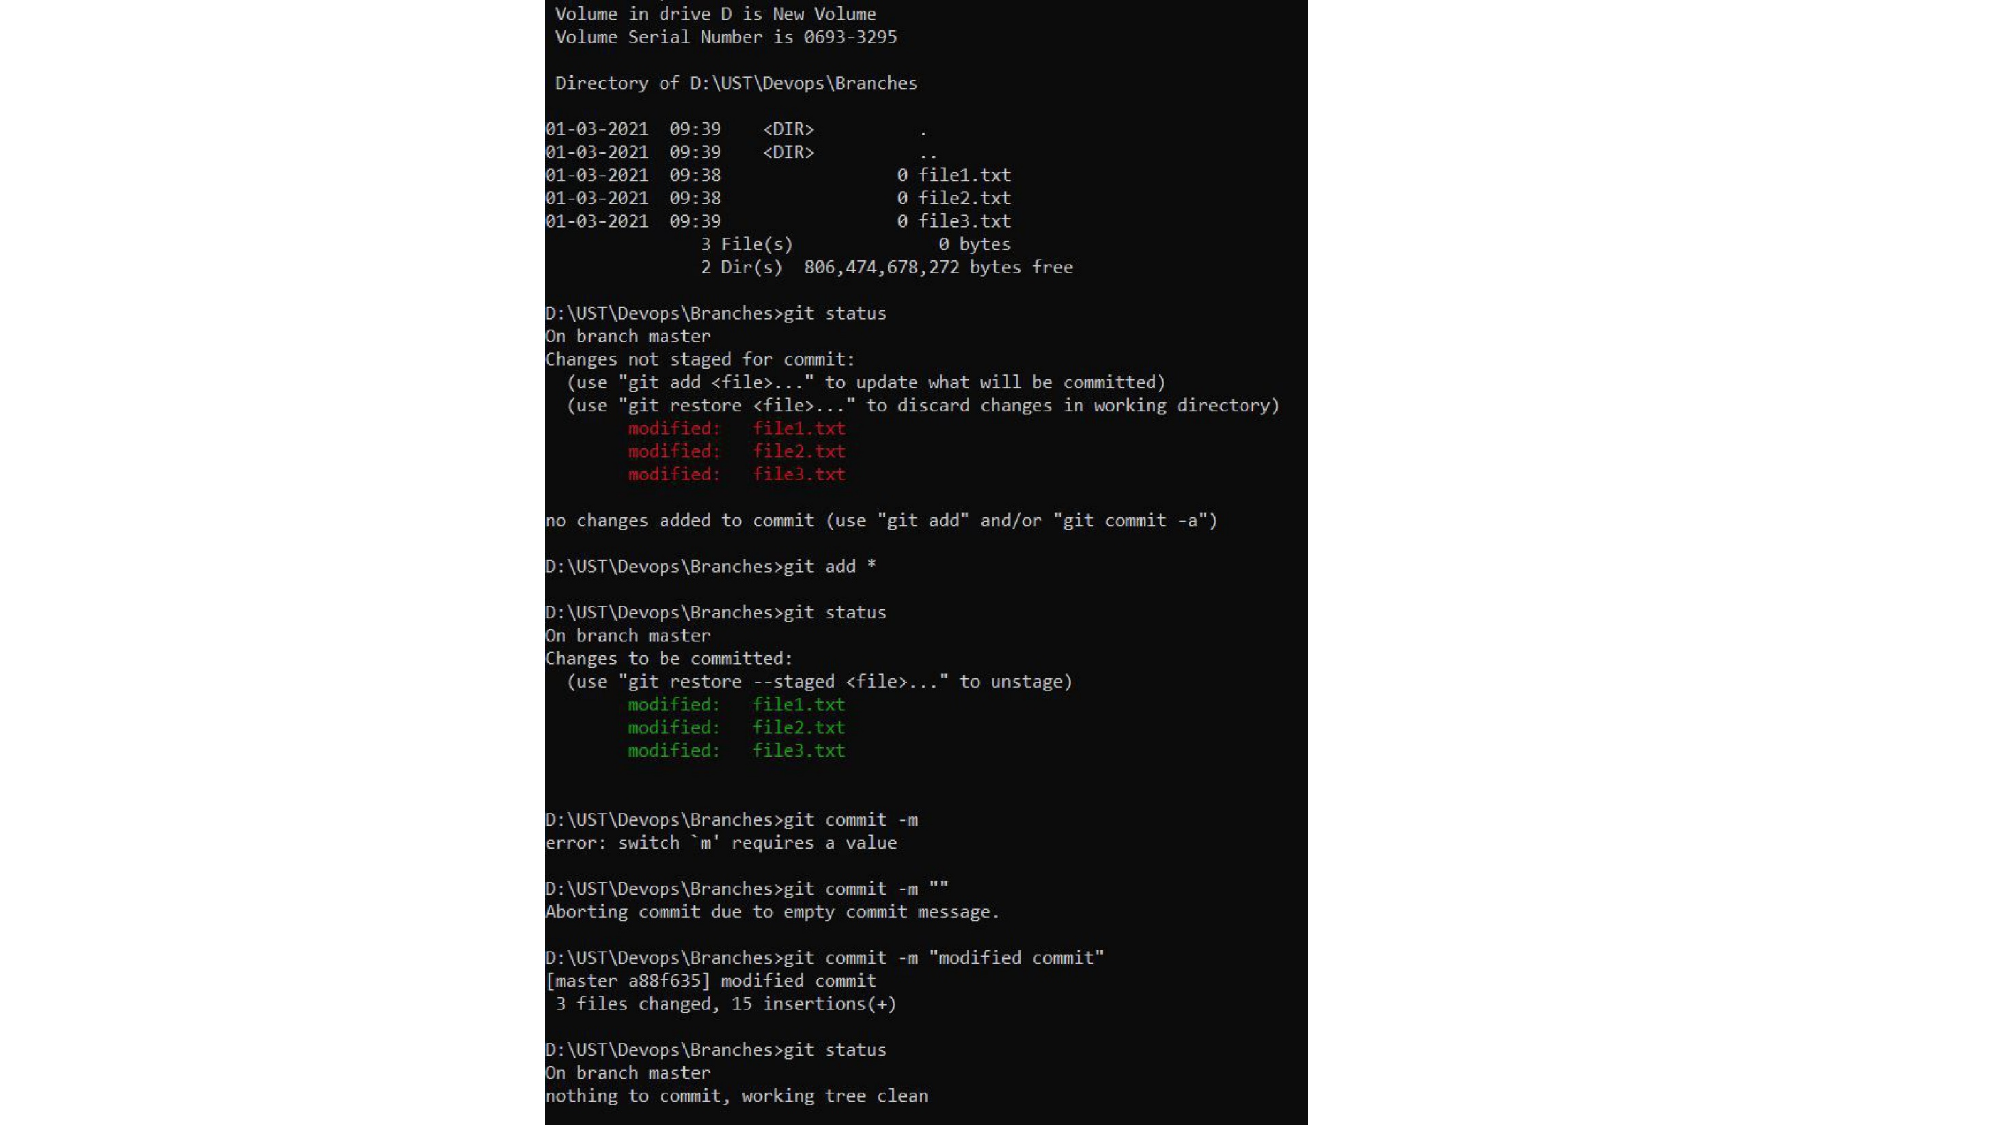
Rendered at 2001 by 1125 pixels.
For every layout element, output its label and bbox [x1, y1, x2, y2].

list [545, 0, 1308, 1125]
